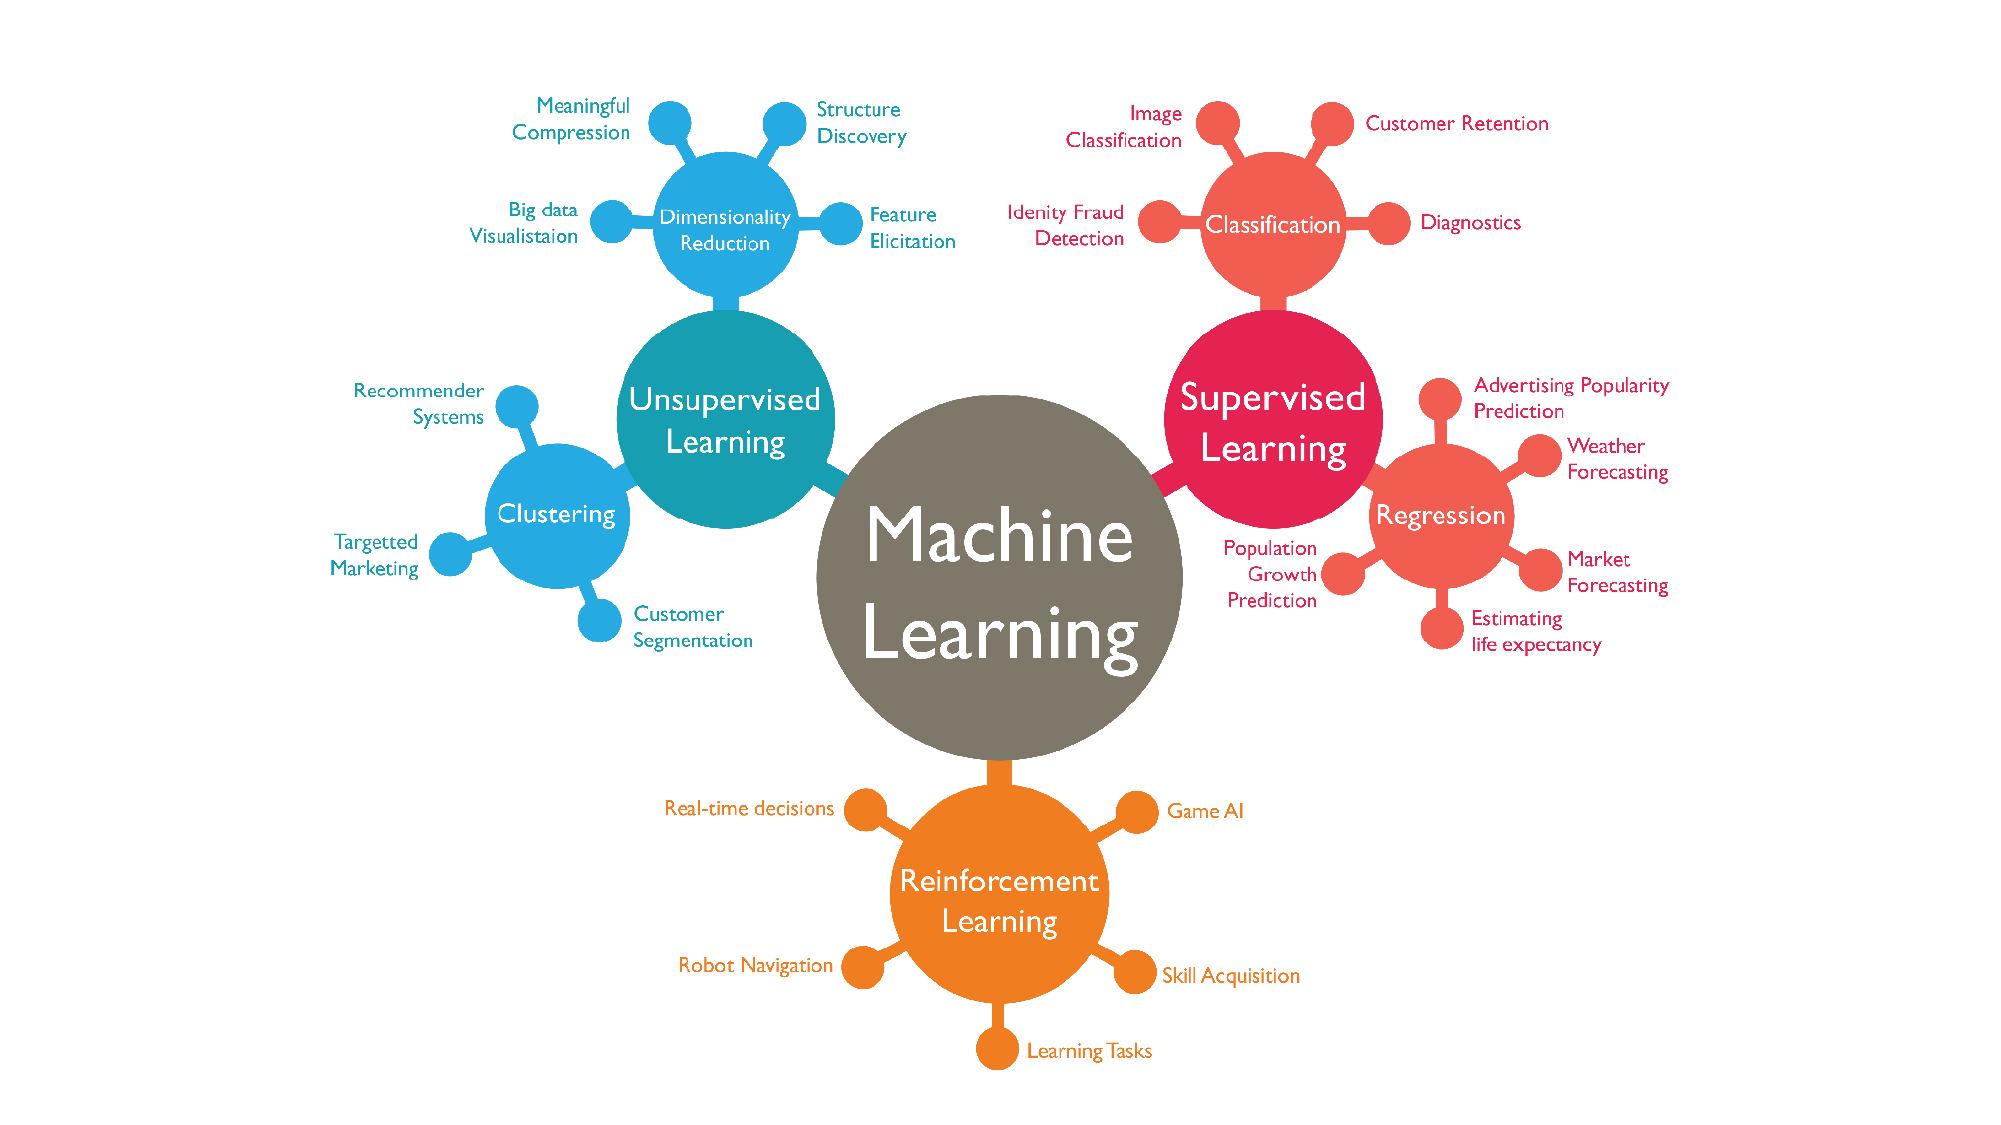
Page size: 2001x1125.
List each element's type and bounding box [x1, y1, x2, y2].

list [312, 88, 1688, 1073]
